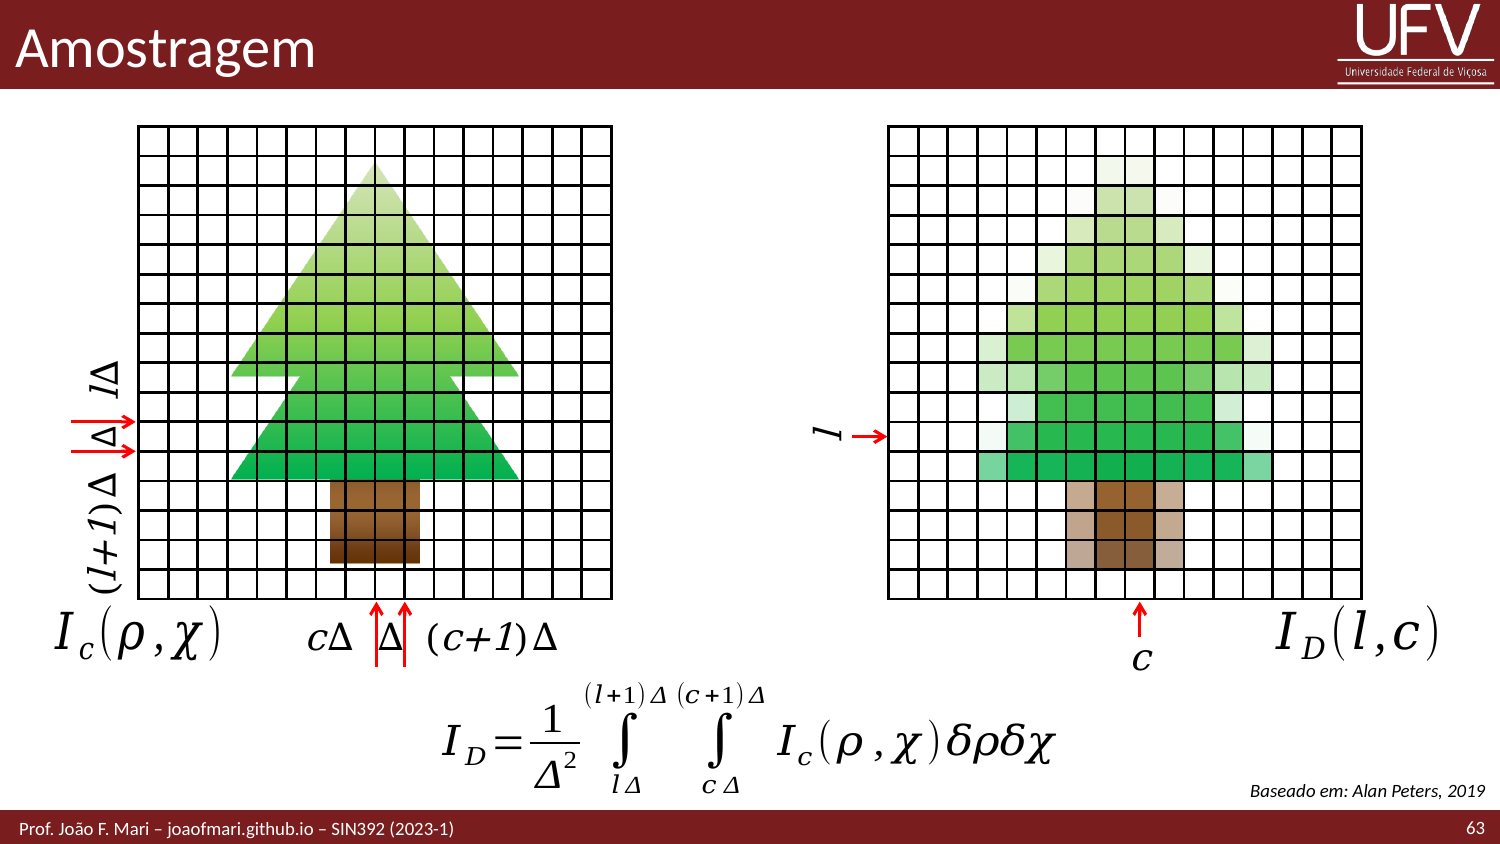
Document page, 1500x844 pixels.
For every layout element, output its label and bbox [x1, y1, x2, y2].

footer [0, 812, 1034, 844]
text_box [70, 343, 133, 420]
text_box [796, 415, 888, 458]
picture [889, 127, 1361, 599]
text_box [70, 421, 136, 613]
title [0, 0, 1500, 88]
list [0, 88, 1500, 812]
text_box [1114, 601, 1165, 686]
text_box [289, 601, 575, 667]
slide_number [1328, 811, 1500, 844]
picture [139, 127, 611, 599]
text_box [1098, 771, 1500, 809]
